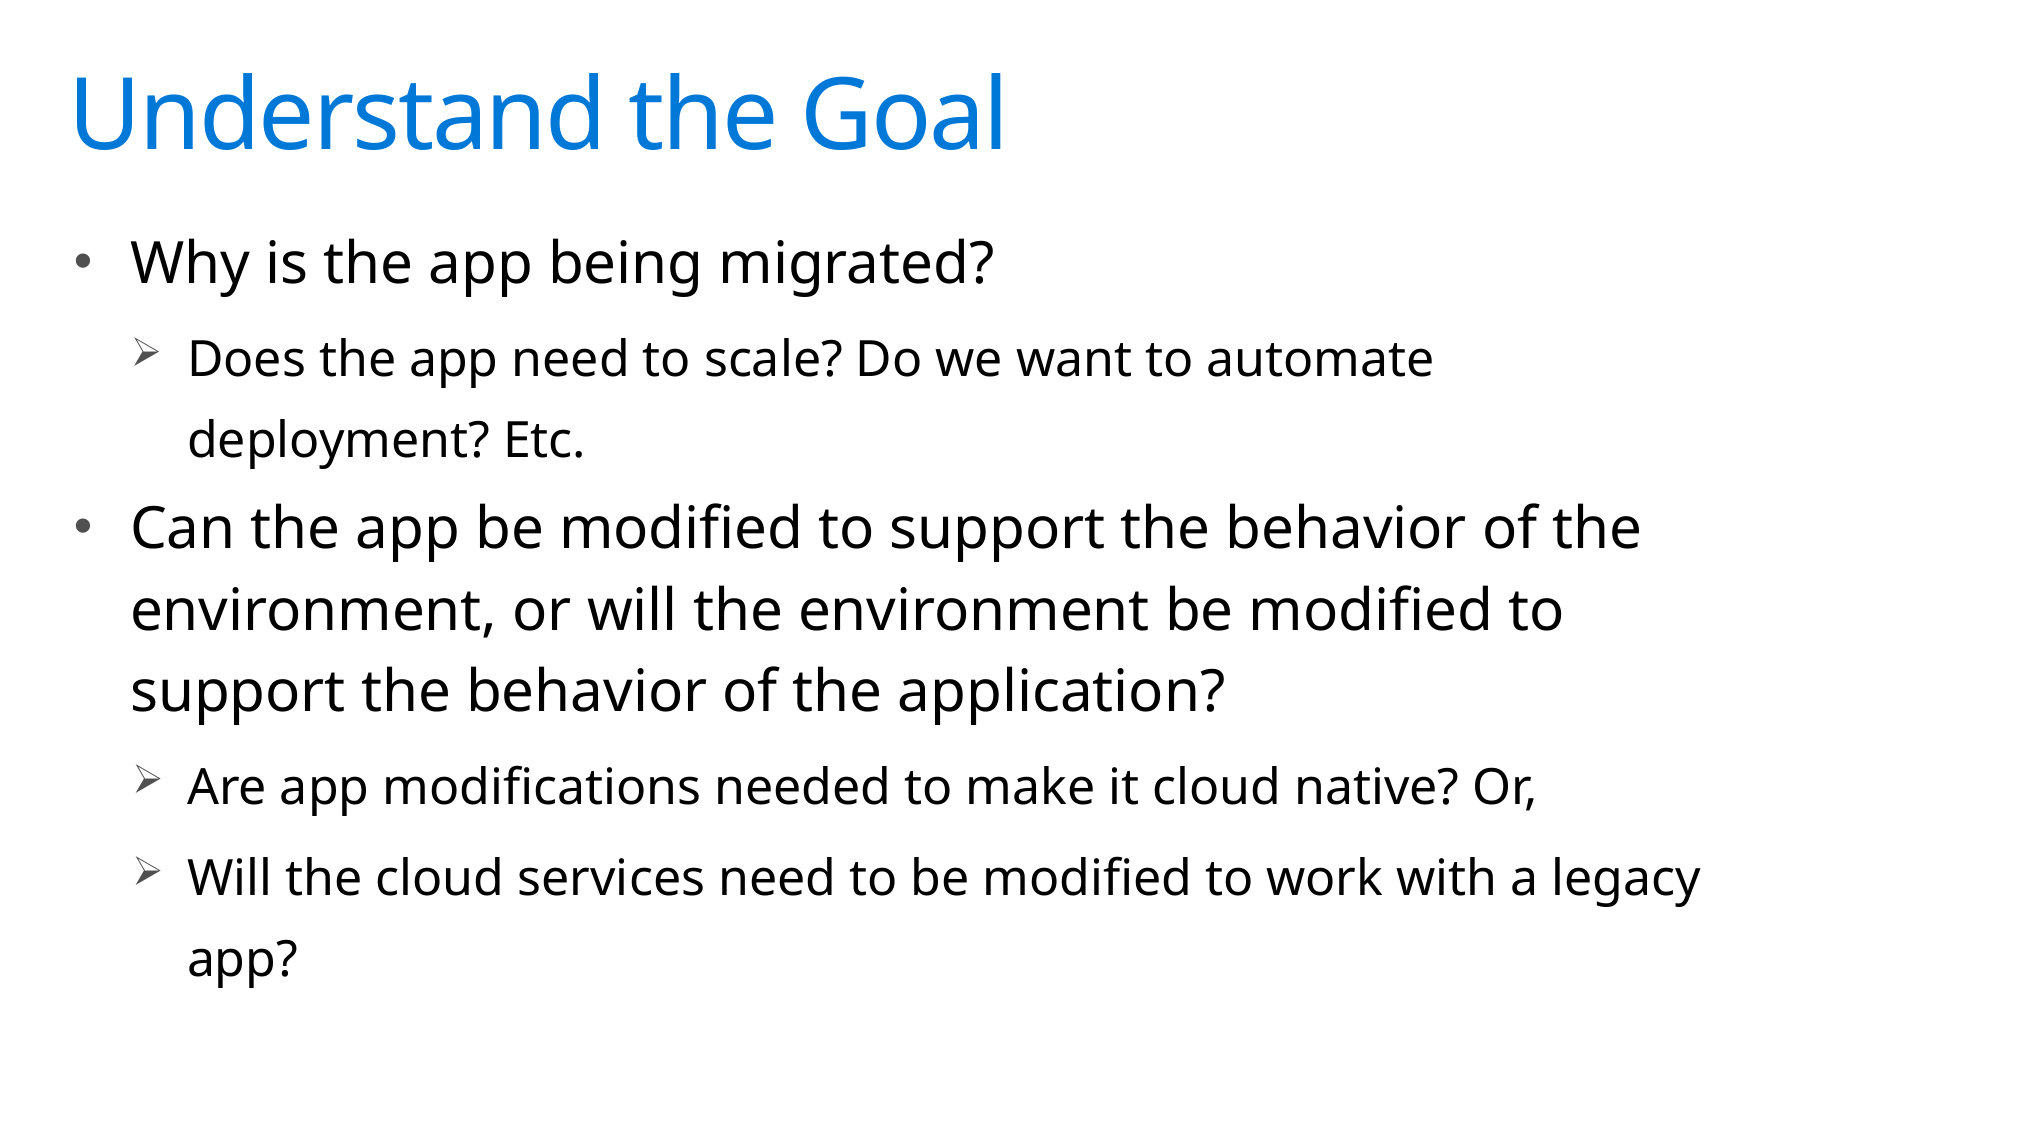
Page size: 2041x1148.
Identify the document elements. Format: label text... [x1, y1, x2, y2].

list Why is the app being migrated? Does the app need to scale? Do we want to automate deployment? Etc. Can the app be modified to support the behavior of the environment, or will the environment be modified to support the behavior of the application? Are app modifications needed to make it cloud native? Or, Will the cloud services need to be modified to work with a legacy app? [50, 198, 1759, 921]
title Understand the Goal [45, 48, 1996, 199]
